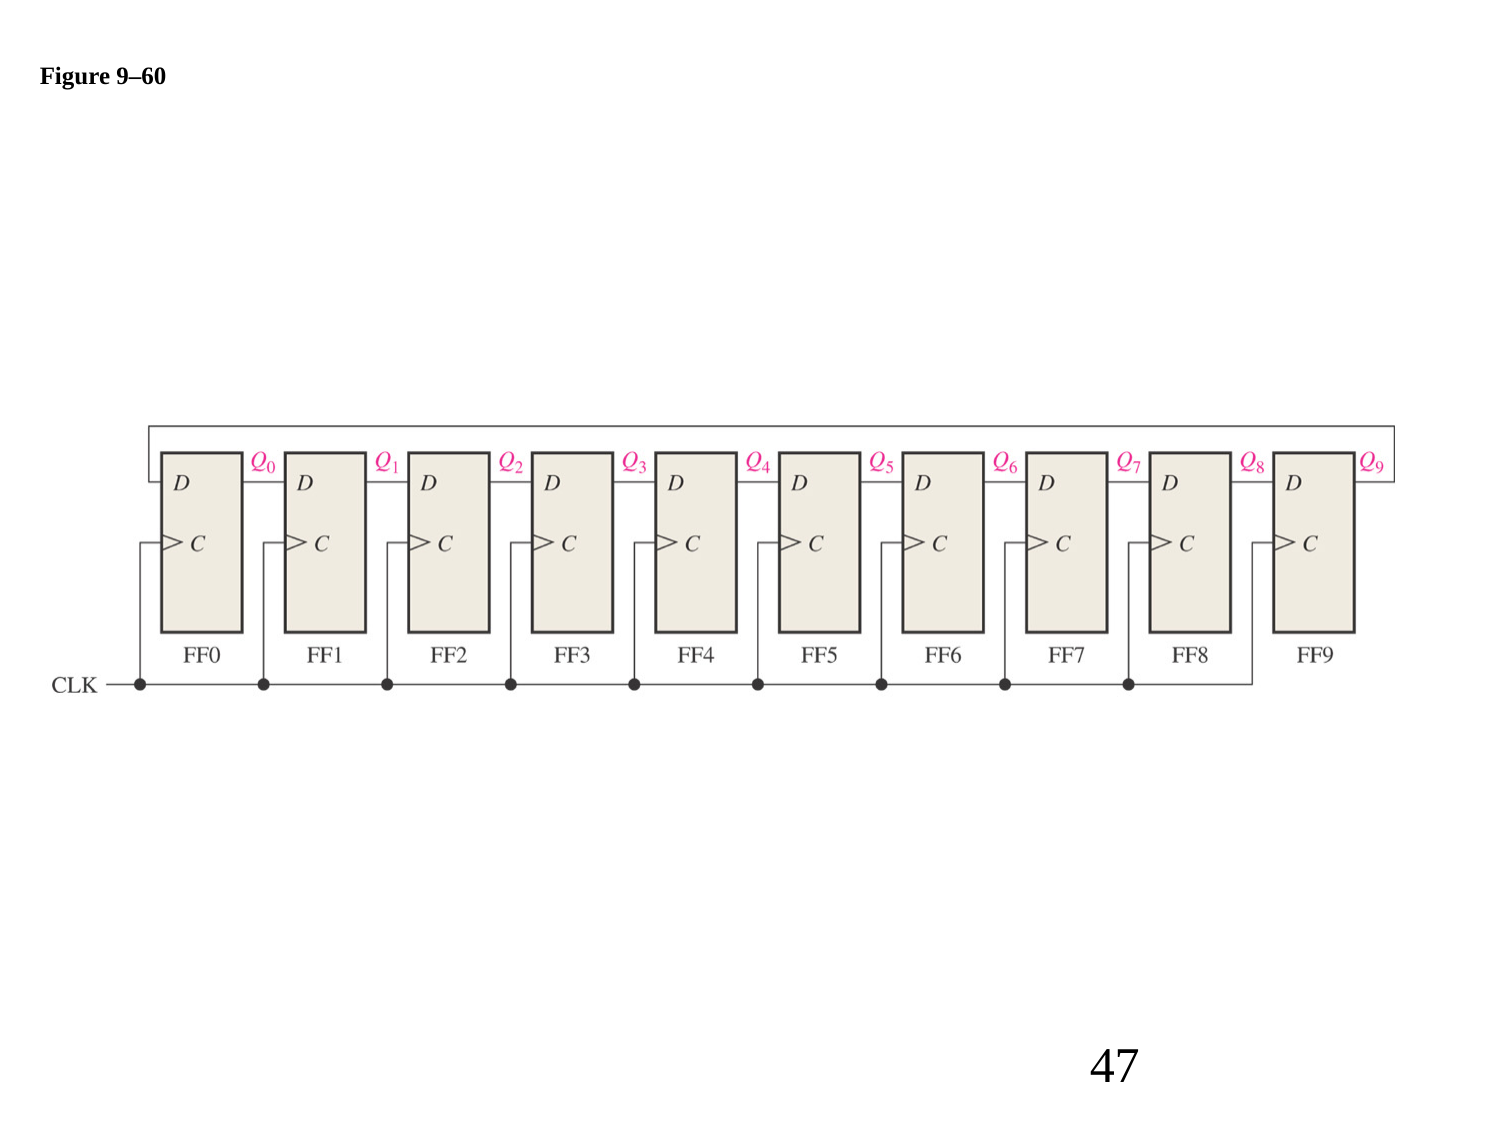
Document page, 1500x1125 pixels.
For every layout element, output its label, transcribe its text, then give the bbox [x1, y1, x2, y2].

slide_number 47 [1074, 1025, 1387, 1100]
picture [37, 416, 1406, 709]
title Figure 9–60 [24, 37, 1463, 113]
